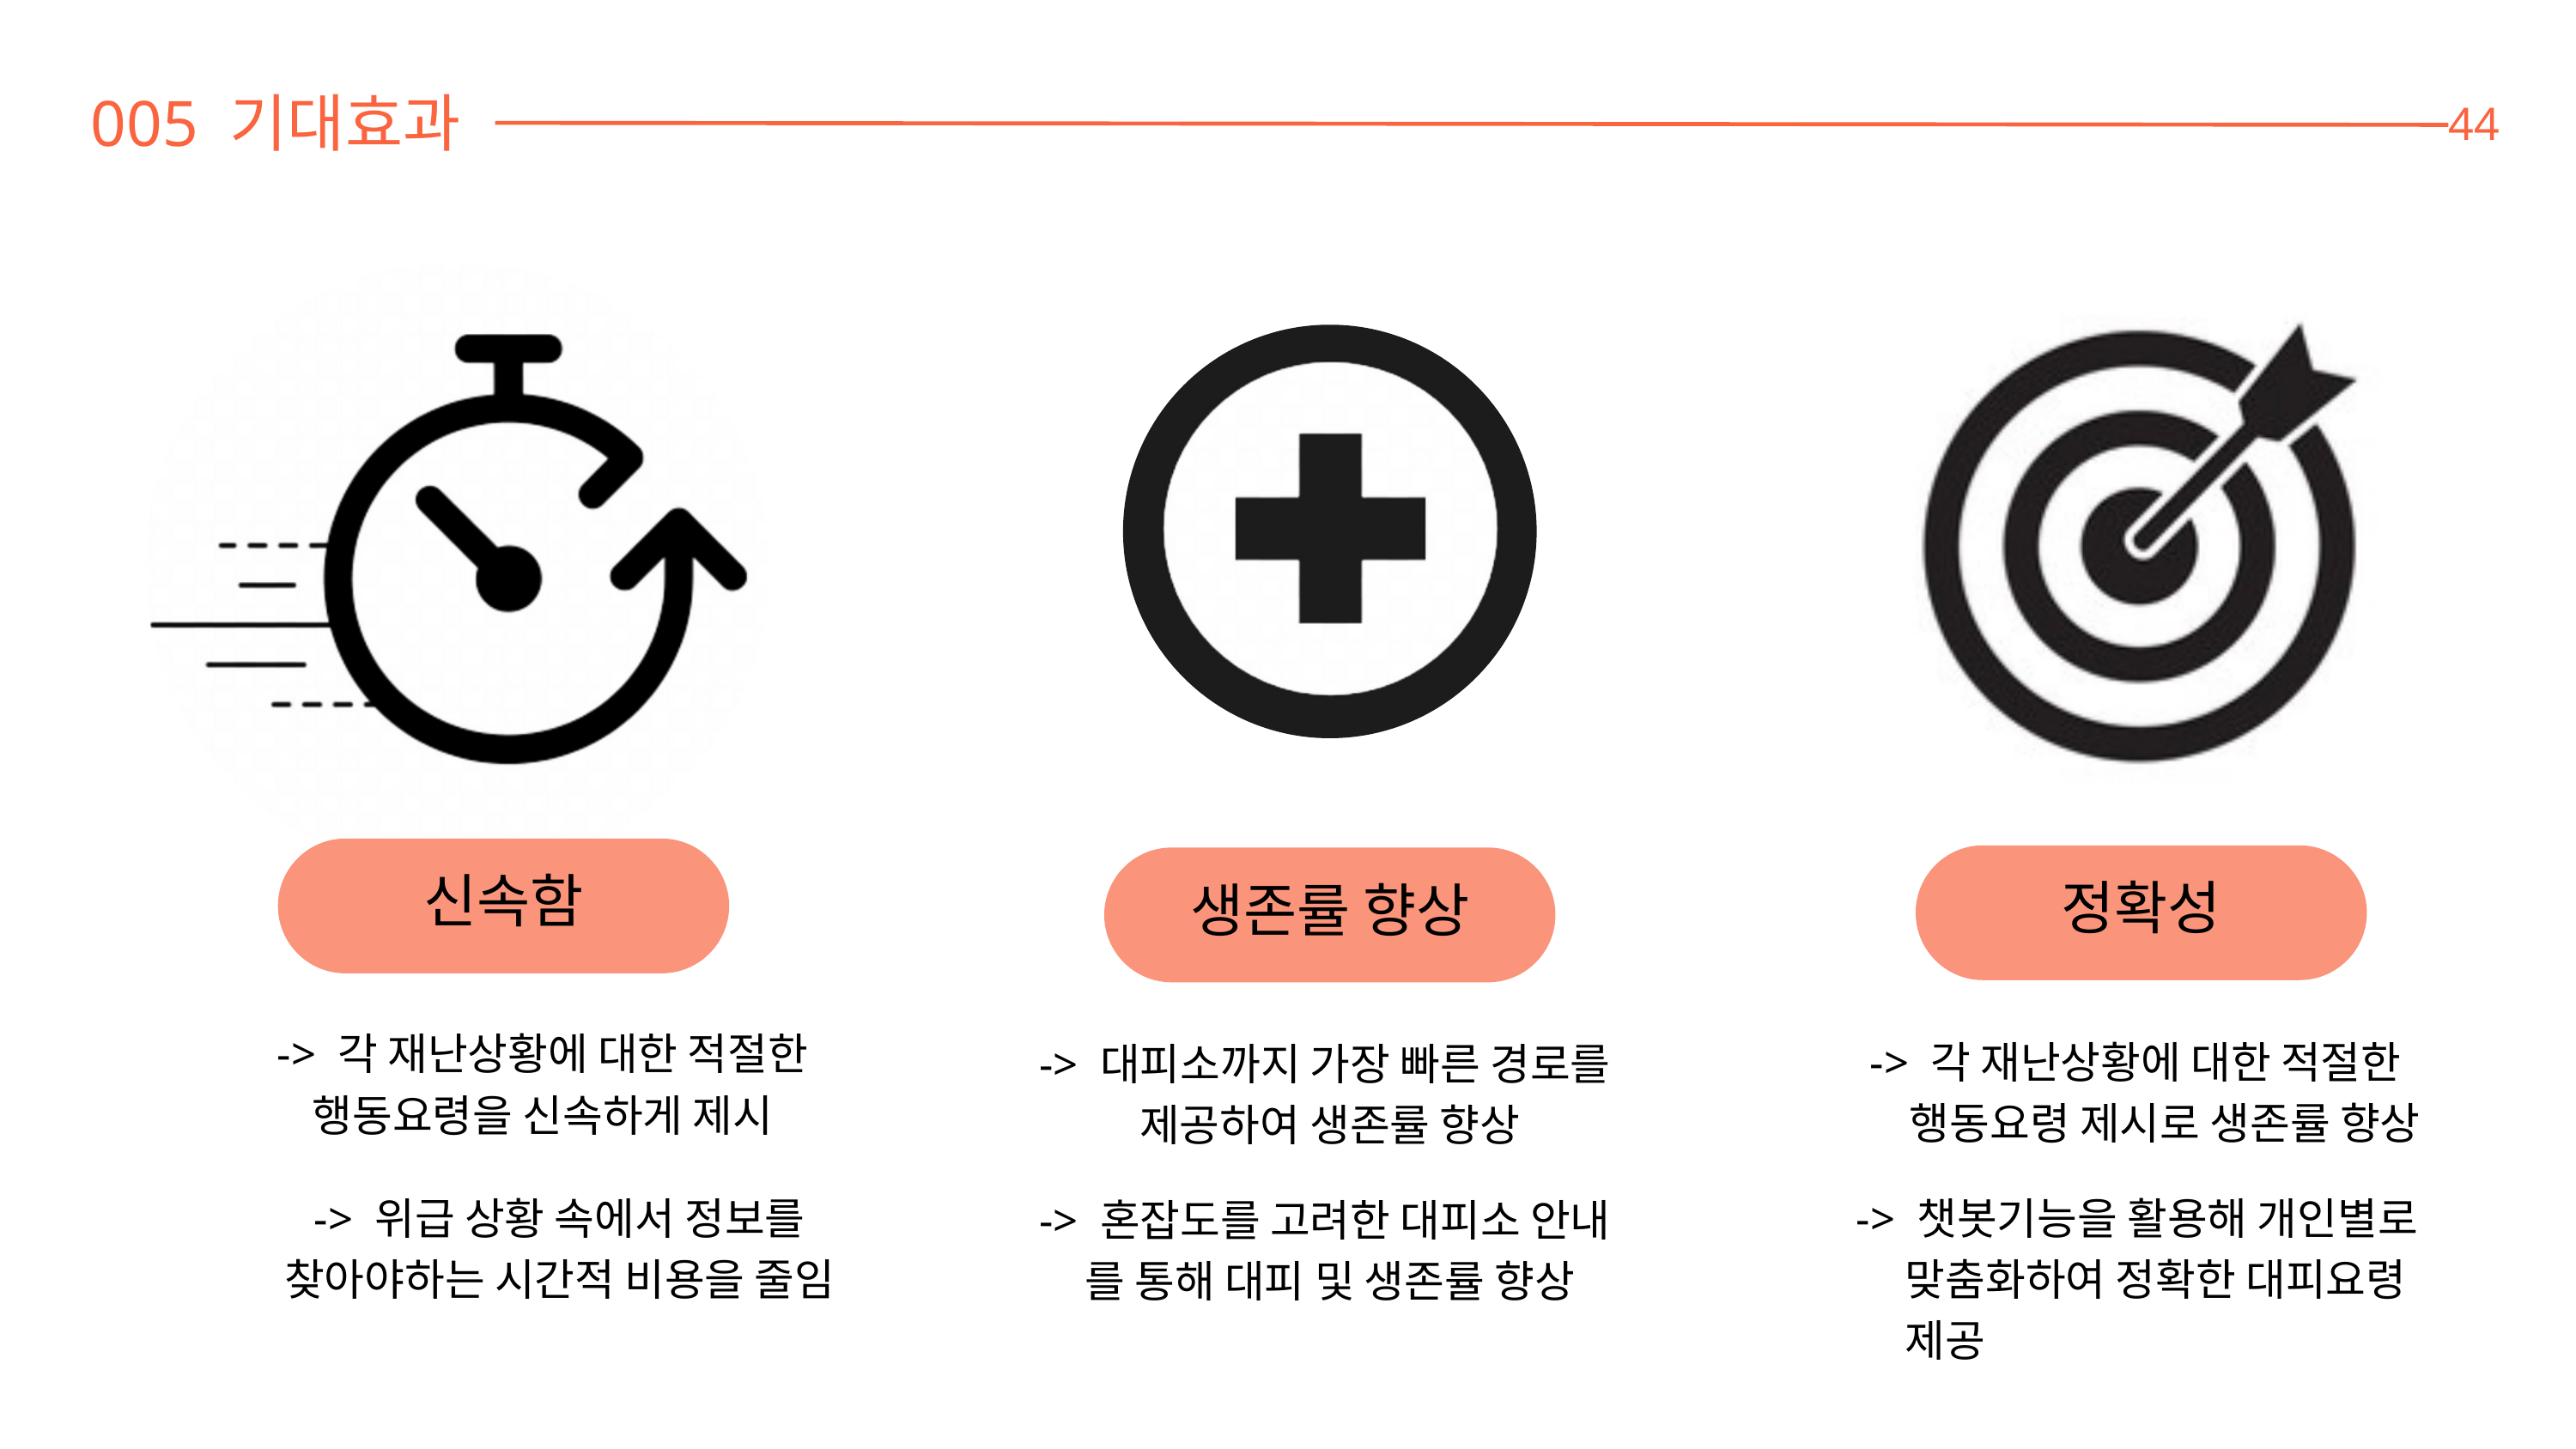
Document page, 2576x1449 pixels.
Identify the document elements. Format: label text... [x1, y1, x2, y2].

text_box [1103, 847, 1556, 983]
text_box 44 [2448, 100, 2529, 149]
text_box -> 각 재난상황에 대한 적절한 행동요령 제시로 생존률 향상 [1840, 1025, 2432, 1149]
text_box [1915, 845, 2367, 980]
text_box -> 대피소까지 가장 빠른 경로를 제공하여 생존률 향상 [1032, 1028, 1627, 1150]
text_box 005 기대효과 [90, 89, 495, 159]
text_box -> 위급 상황 속에서 정보를 찾아야하는 시간적 비용을 줄임 [250, 1182, 869, 1305]
text_box -> 챗봇기능을 활용해 개인별로 맞춤화하여 정확한 대피요령 제공 [1856, 1182, 2533, 1366]
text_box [277, 838, 730, 974]
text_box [144, 263, 770, 874]
text_box [1856, 255, 2449, 792]
text_box -> 혼잡도를 고려한 대피소 안내 를 통해 대피 및 생존률 향상 [1024, 1183, 1636, 1307]
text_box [1122, 324, 1537, 739]
text_box -> 각 재난상황에 대한 적절한 행동요령을 신속하게 제시 [250, 1017, 835, 1141]
